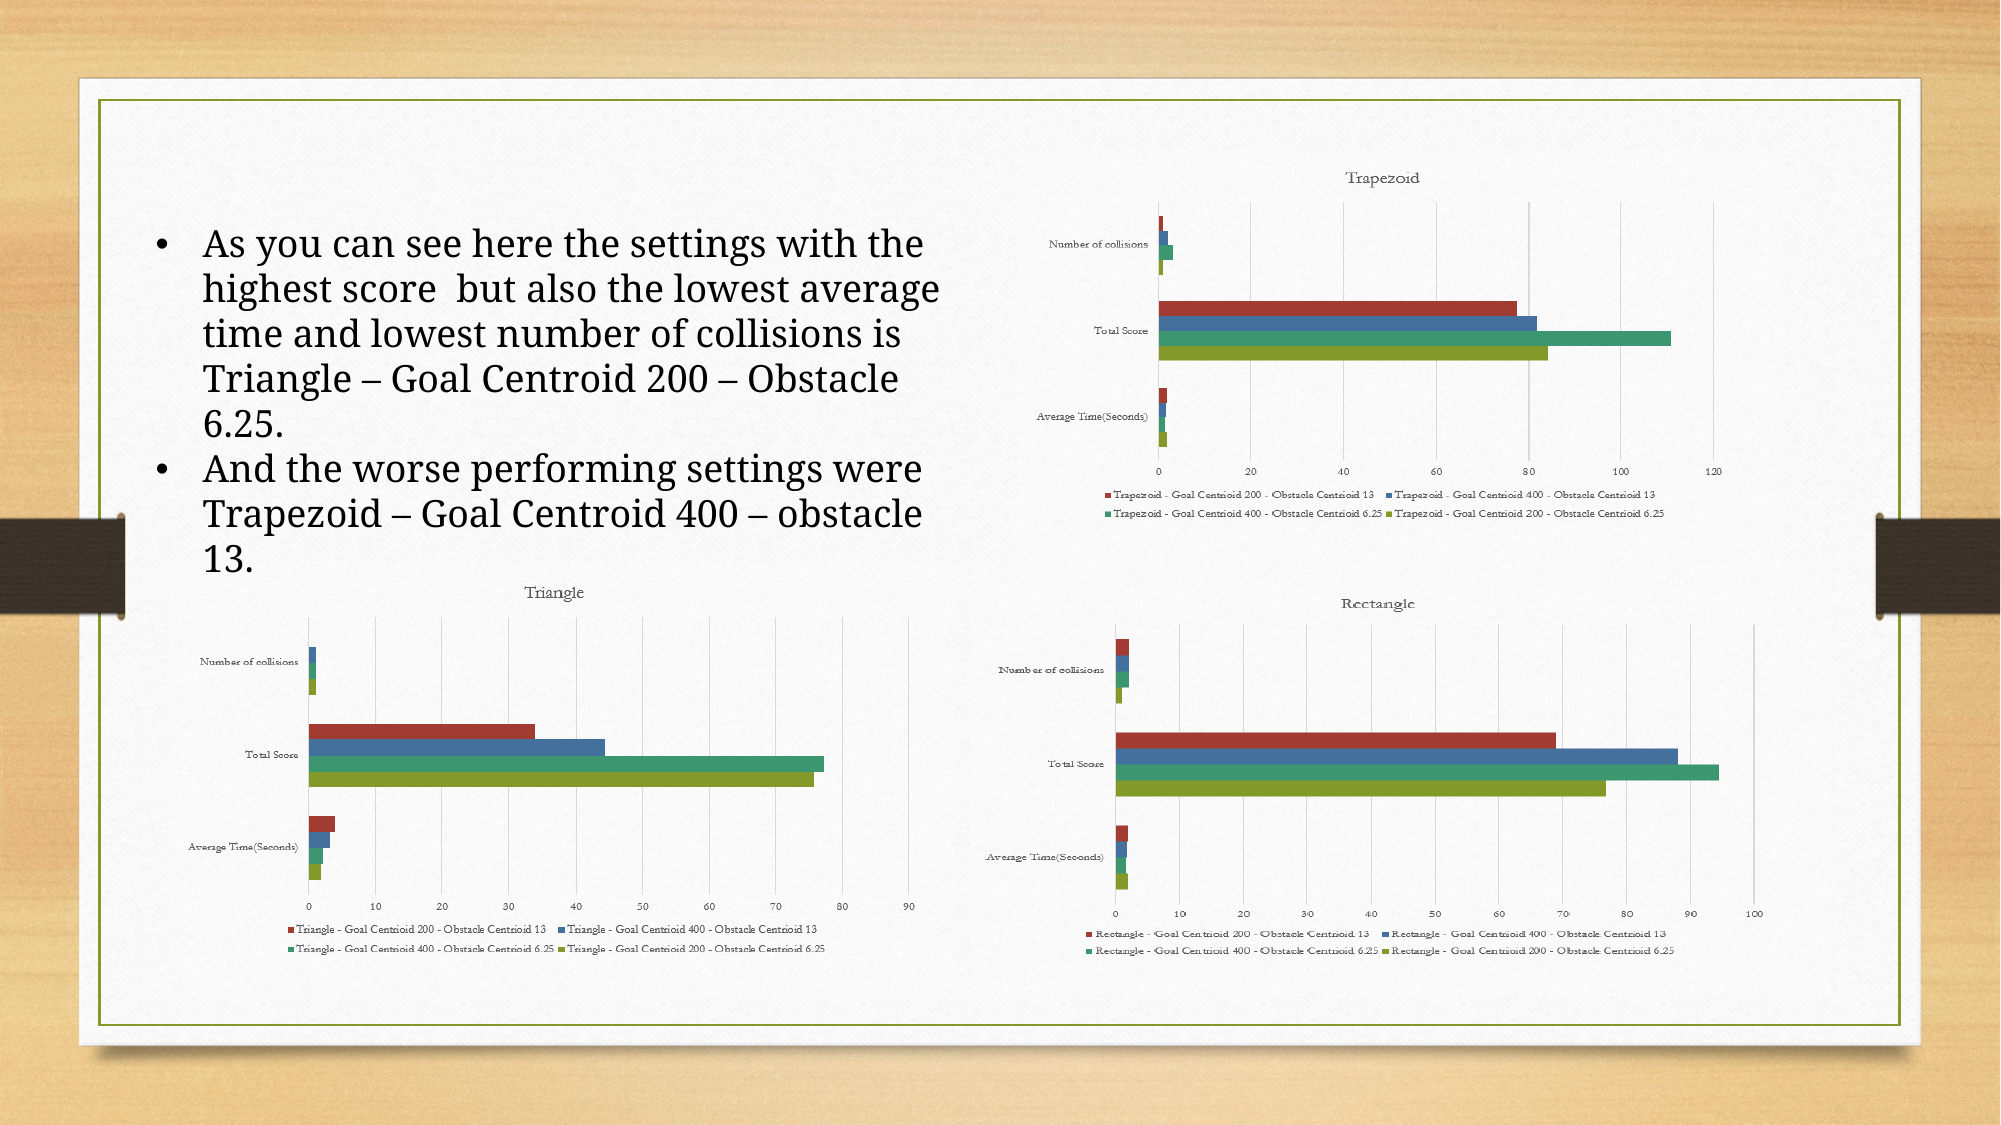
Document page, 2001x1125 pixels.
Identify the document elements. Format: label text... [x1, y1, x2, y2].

picture [0, 0, 2001, 1125]
text_box As you can see here the settings with the highest score but also the lowest average time and lowest number of collisions is Triangle – Goal Centroid 200 – Obstacle 6.25. And the worse performing settings were Trapezoid – Goal Centroid 400 – obstacle 13. [140, 213, 1000, 588]
